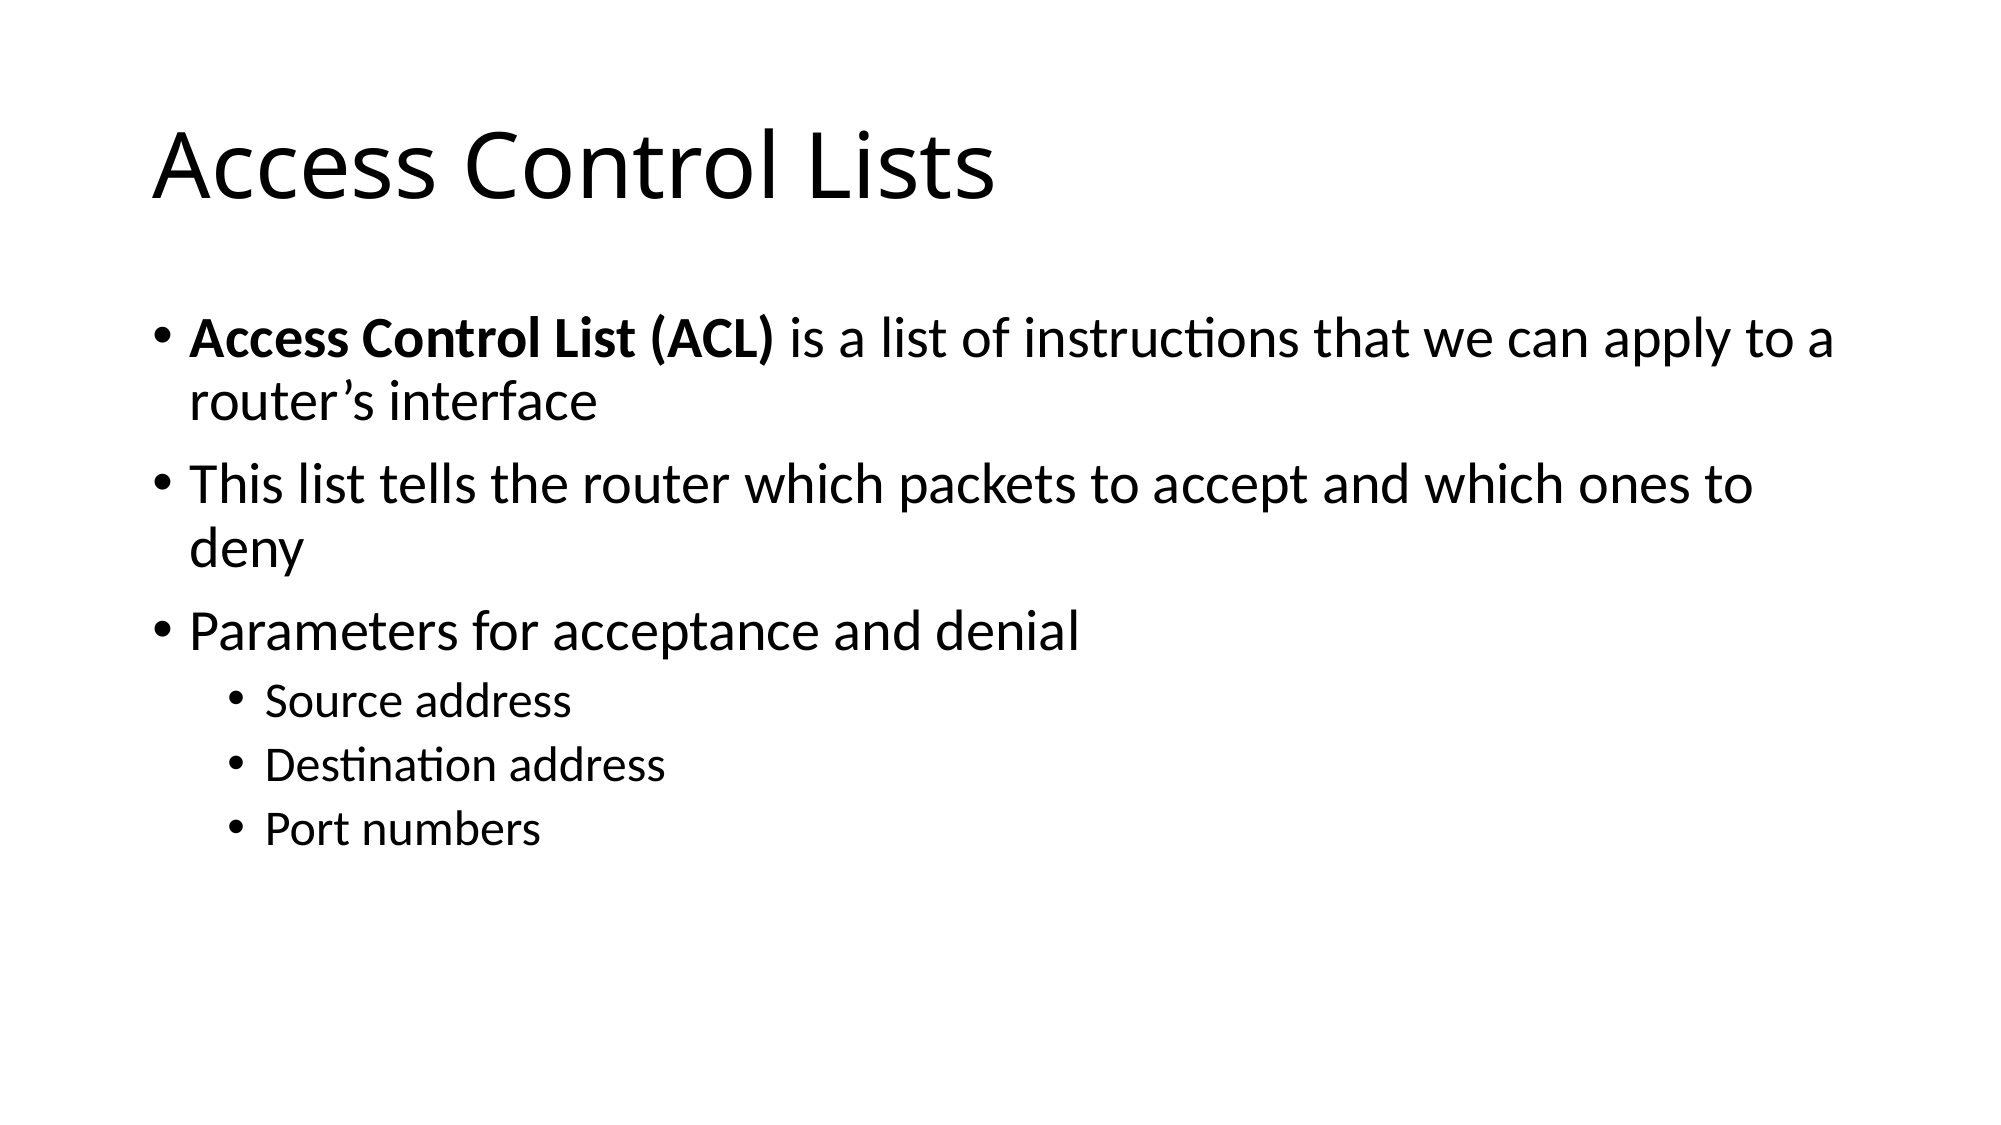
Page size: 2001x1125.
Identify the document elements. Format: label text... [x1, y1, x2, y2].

list Access Control List (ACL) is a list of instructions that we can apply to a router’s interface This list tells the router which packets to accept and which ones to deny Parameters for acceptance and denial Source address Destination address Port numbers [137, 299, 1863, 1014]
title Access Control Lists [137, 59, 1863, 278]
